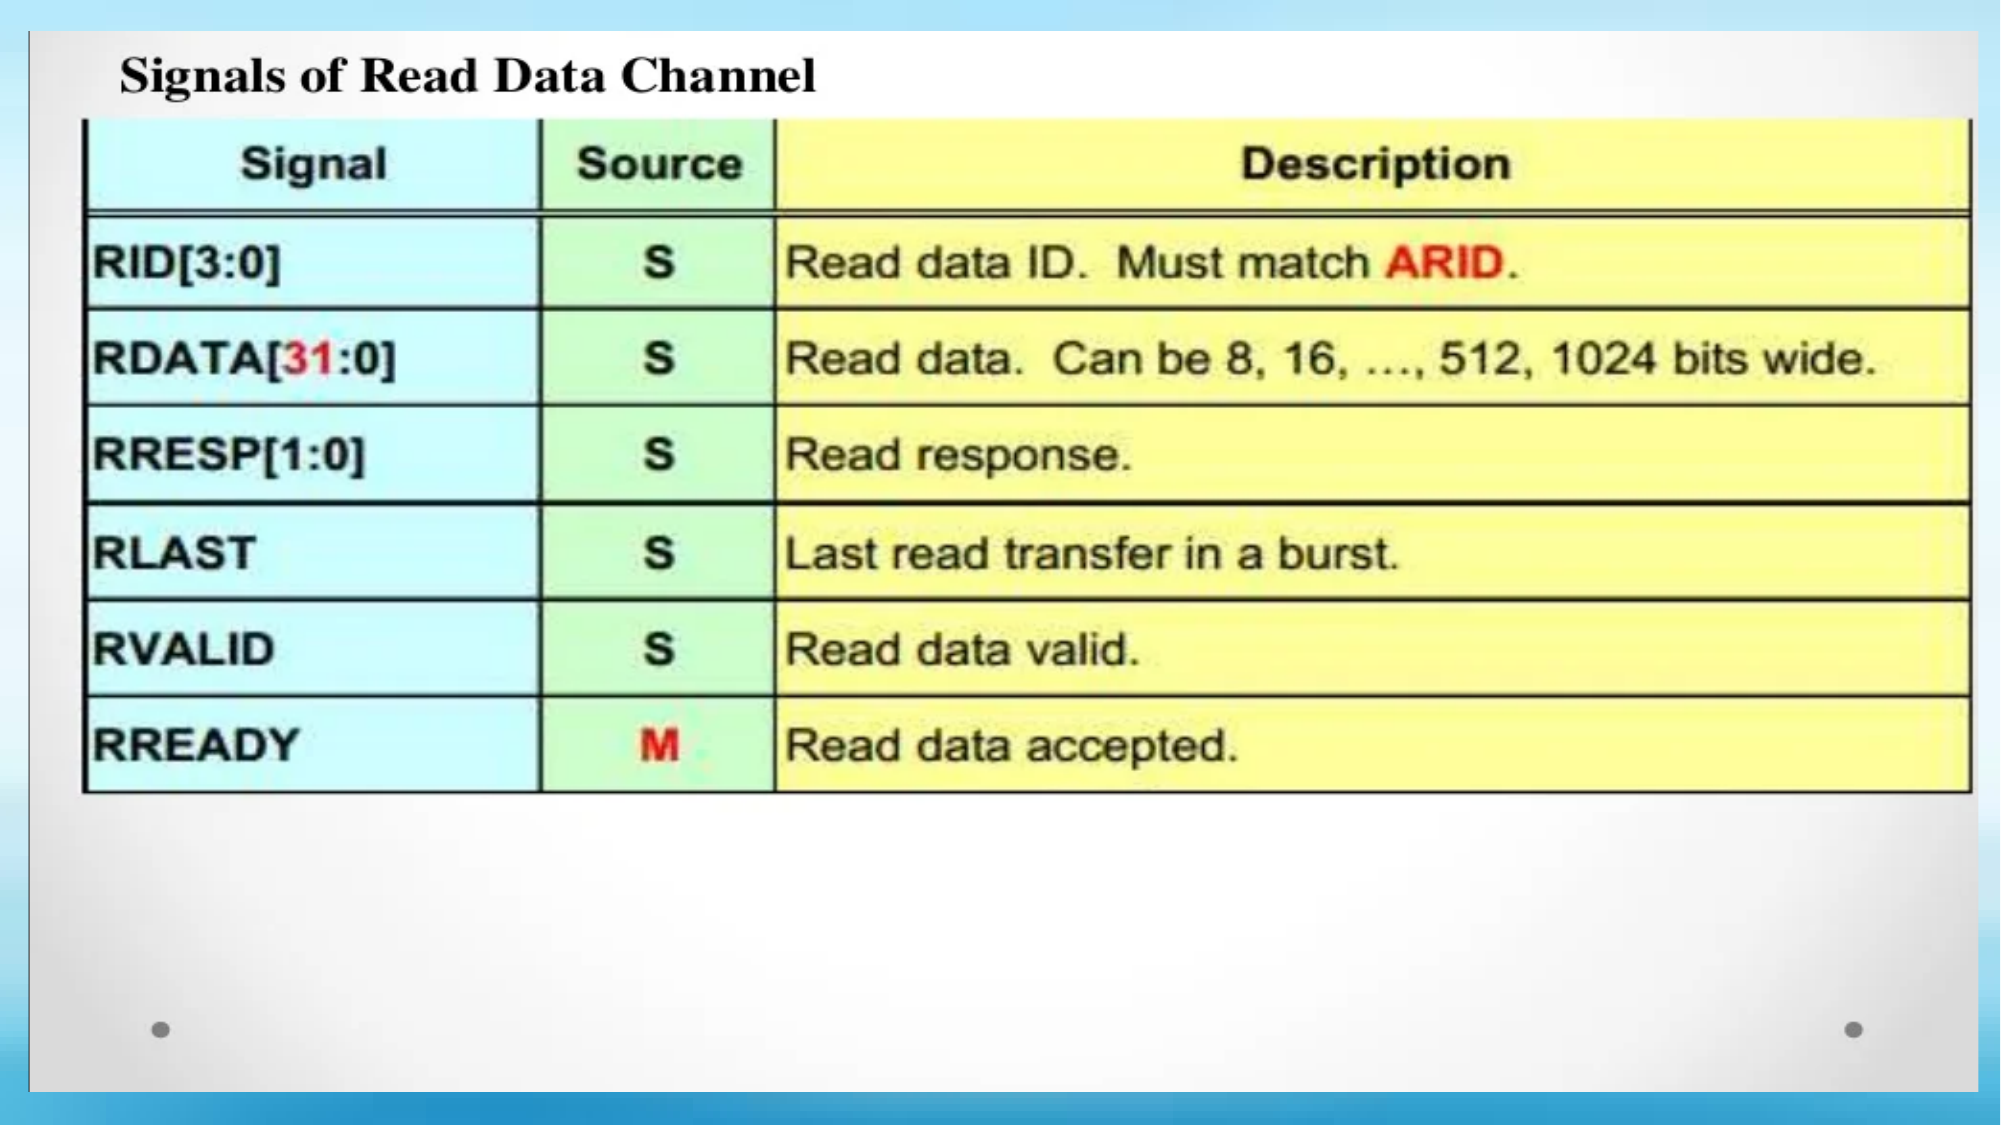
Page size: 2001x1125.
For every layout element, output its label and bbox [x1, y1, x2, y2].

list [28, 30, 1979, 1092]
picture [0, 0, 2001, 1125]
